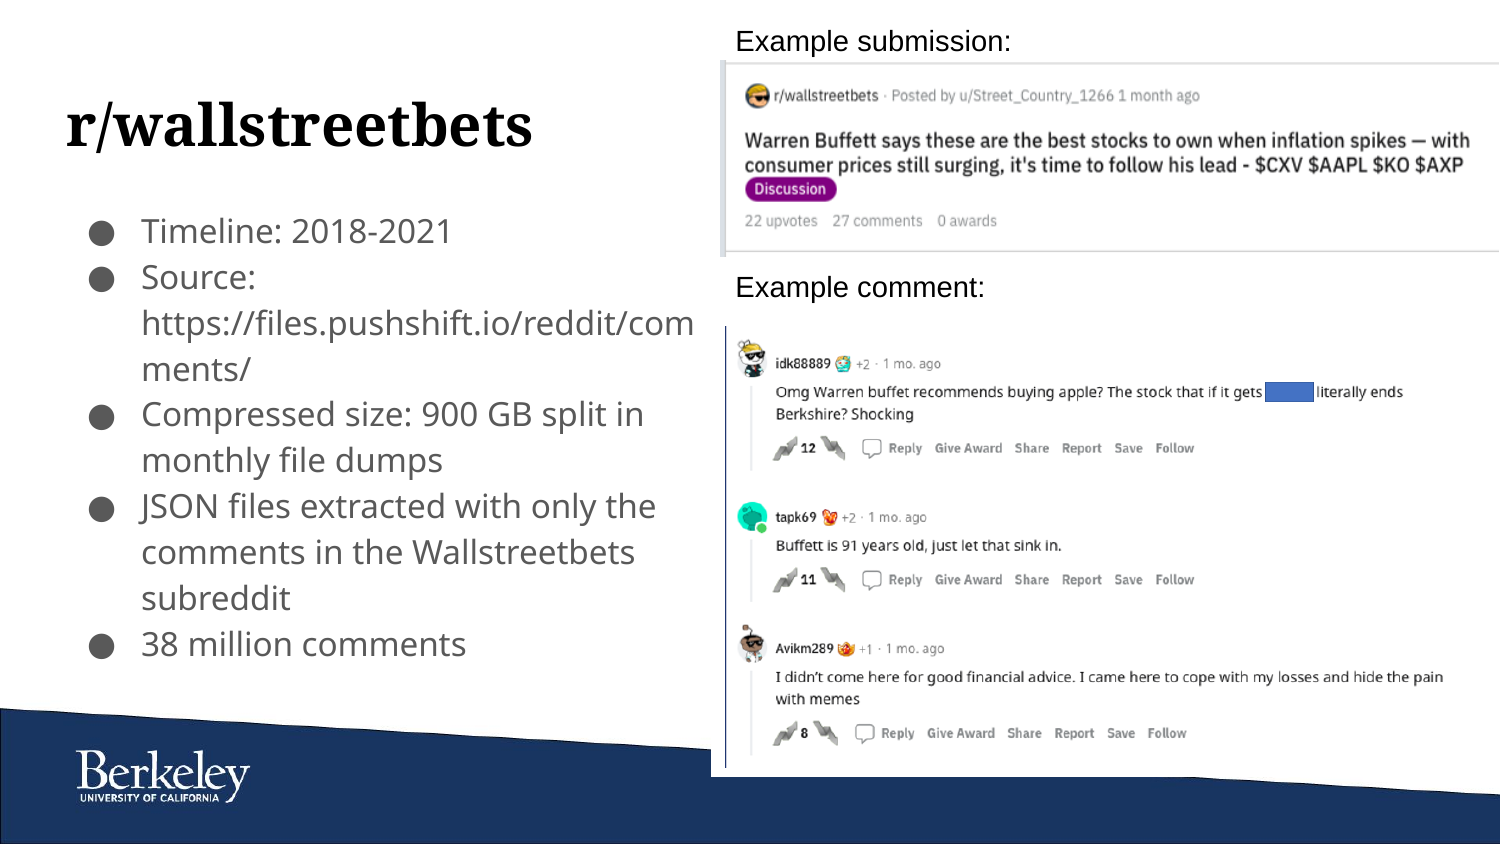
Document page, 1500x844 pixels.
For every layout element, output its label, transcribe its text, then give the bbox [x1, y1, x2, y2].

list Timeline: 2018-2021 Source: https://files.pushshift.io/reddit/comments/ Compressed size: 900 GB split in monthly file dumps JSON files extracted with only the comments in the Wallstreetbets subreddit 38 million comments [51, 189, 712, 650]
picture [0, 0, 1500, 844]
title r/wallstreetbets [51, 72, 715, 240]
text_box Example comment: [720, 264, 1035, 304]
text_box Example submission: [720, 7, 1135, 59]
